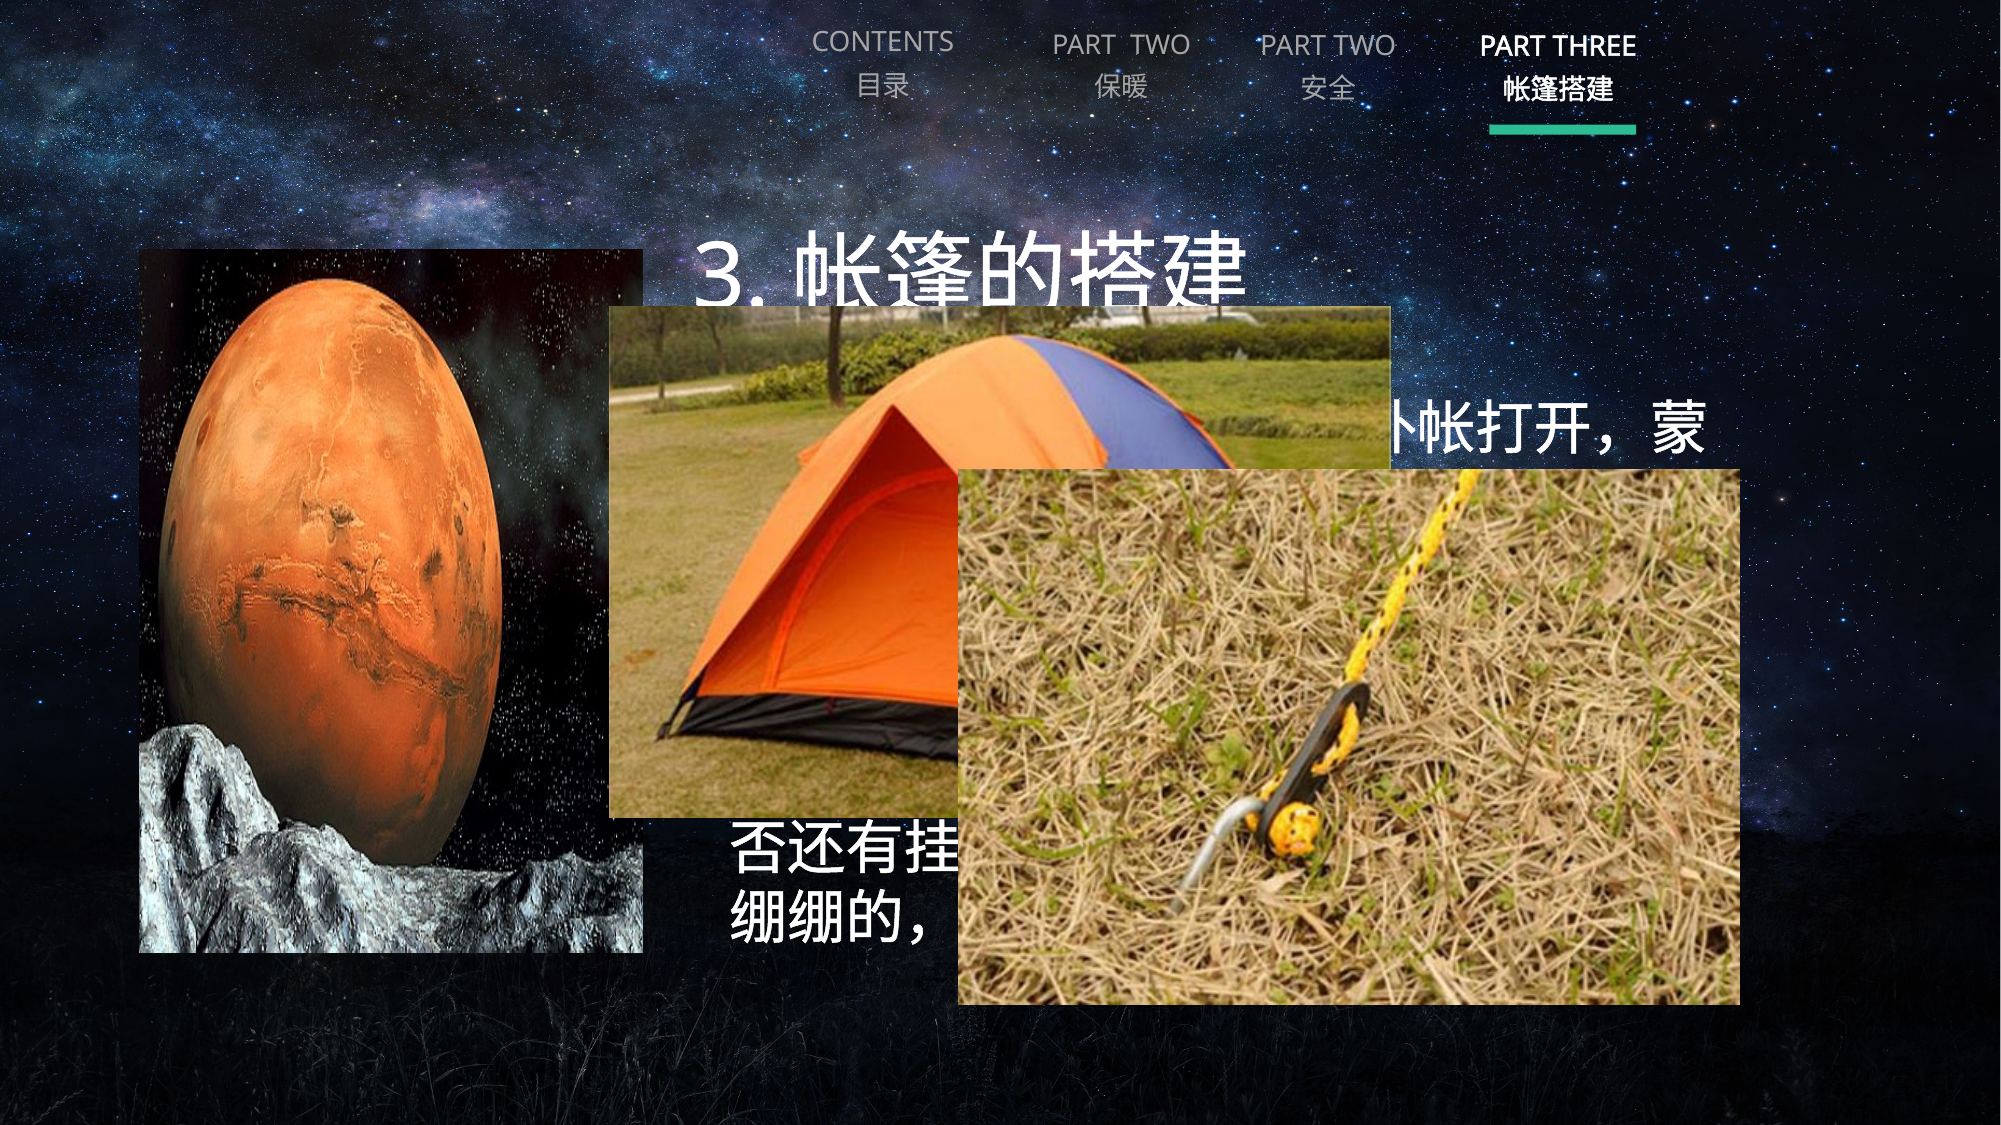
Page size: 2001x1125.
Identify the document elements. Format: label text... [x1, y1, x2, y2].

text_box PART TWO 保暖 [1027, 10, 1216, 110]
text_box 5）然后开始挂外帐，把外帐打开，蒙在内帐上，要注意内帐、外帐的门要朝一个方向，四个角挂在内帐的四个角上(在插帐杆的位置附近，你可以找到挂的地方)，也有的是把外帐的四个角也用地钉钉在内帐四角附近，看看外帐是否还有挂环可以钉地钉，要让外帐也紧绷绷的，和内帐没有贴着的地方 [714, 825, 952, 958]
text_box 3.帐篷的搭建 [677, 208, 1401, 334]
text_box 5）然后开始挂外帐，把外帐打开，蒙在内帐上，要注意内帐、外帐的门要朝一个方向，四个角挂在内帐的四个角上(在插帐杆的位置附近，你可以找到挂的地方)，也有的是把外帐的四个角也用地钉钉在内帐四角附近，看看外帐是否还有挂环可以钉地钉，要让外帐也紧绷绷的，和内帐没有贴着的地方 [1395, 382, 1740, 469]
text_box CONTENTS 目录 [796, 6, 969, 109]
text_box PART THREE 帐篷搭建 [1464, 10, 1652, 112]
picture [0, 0, 2001, 1125]
text_box [1489, 124, 1637, 135]
text_box PART TWO 安全 [1245, 10, 1412, 112]
